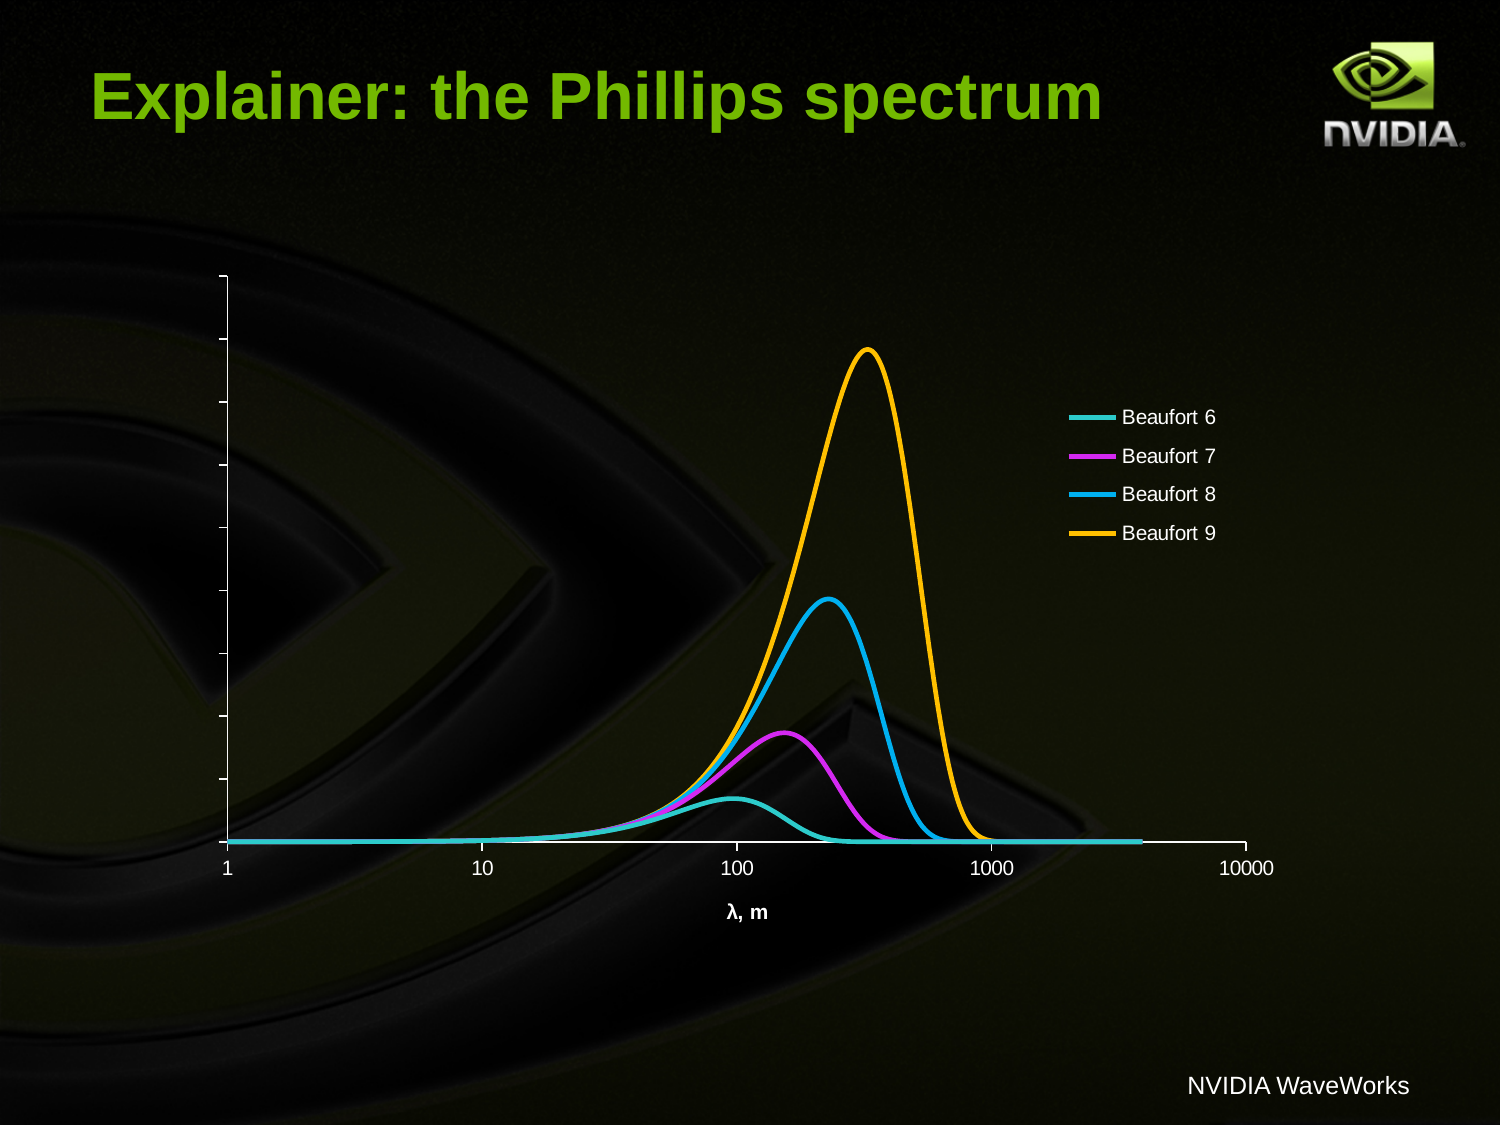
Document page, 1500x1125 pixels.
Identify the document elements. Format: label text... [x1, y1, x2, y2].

picture [0, 0, 1500, 1125]
chart [199, 262, 1296, 956]
title Explainer: the Phillips spectrum [74, 44, 1288, 141]
